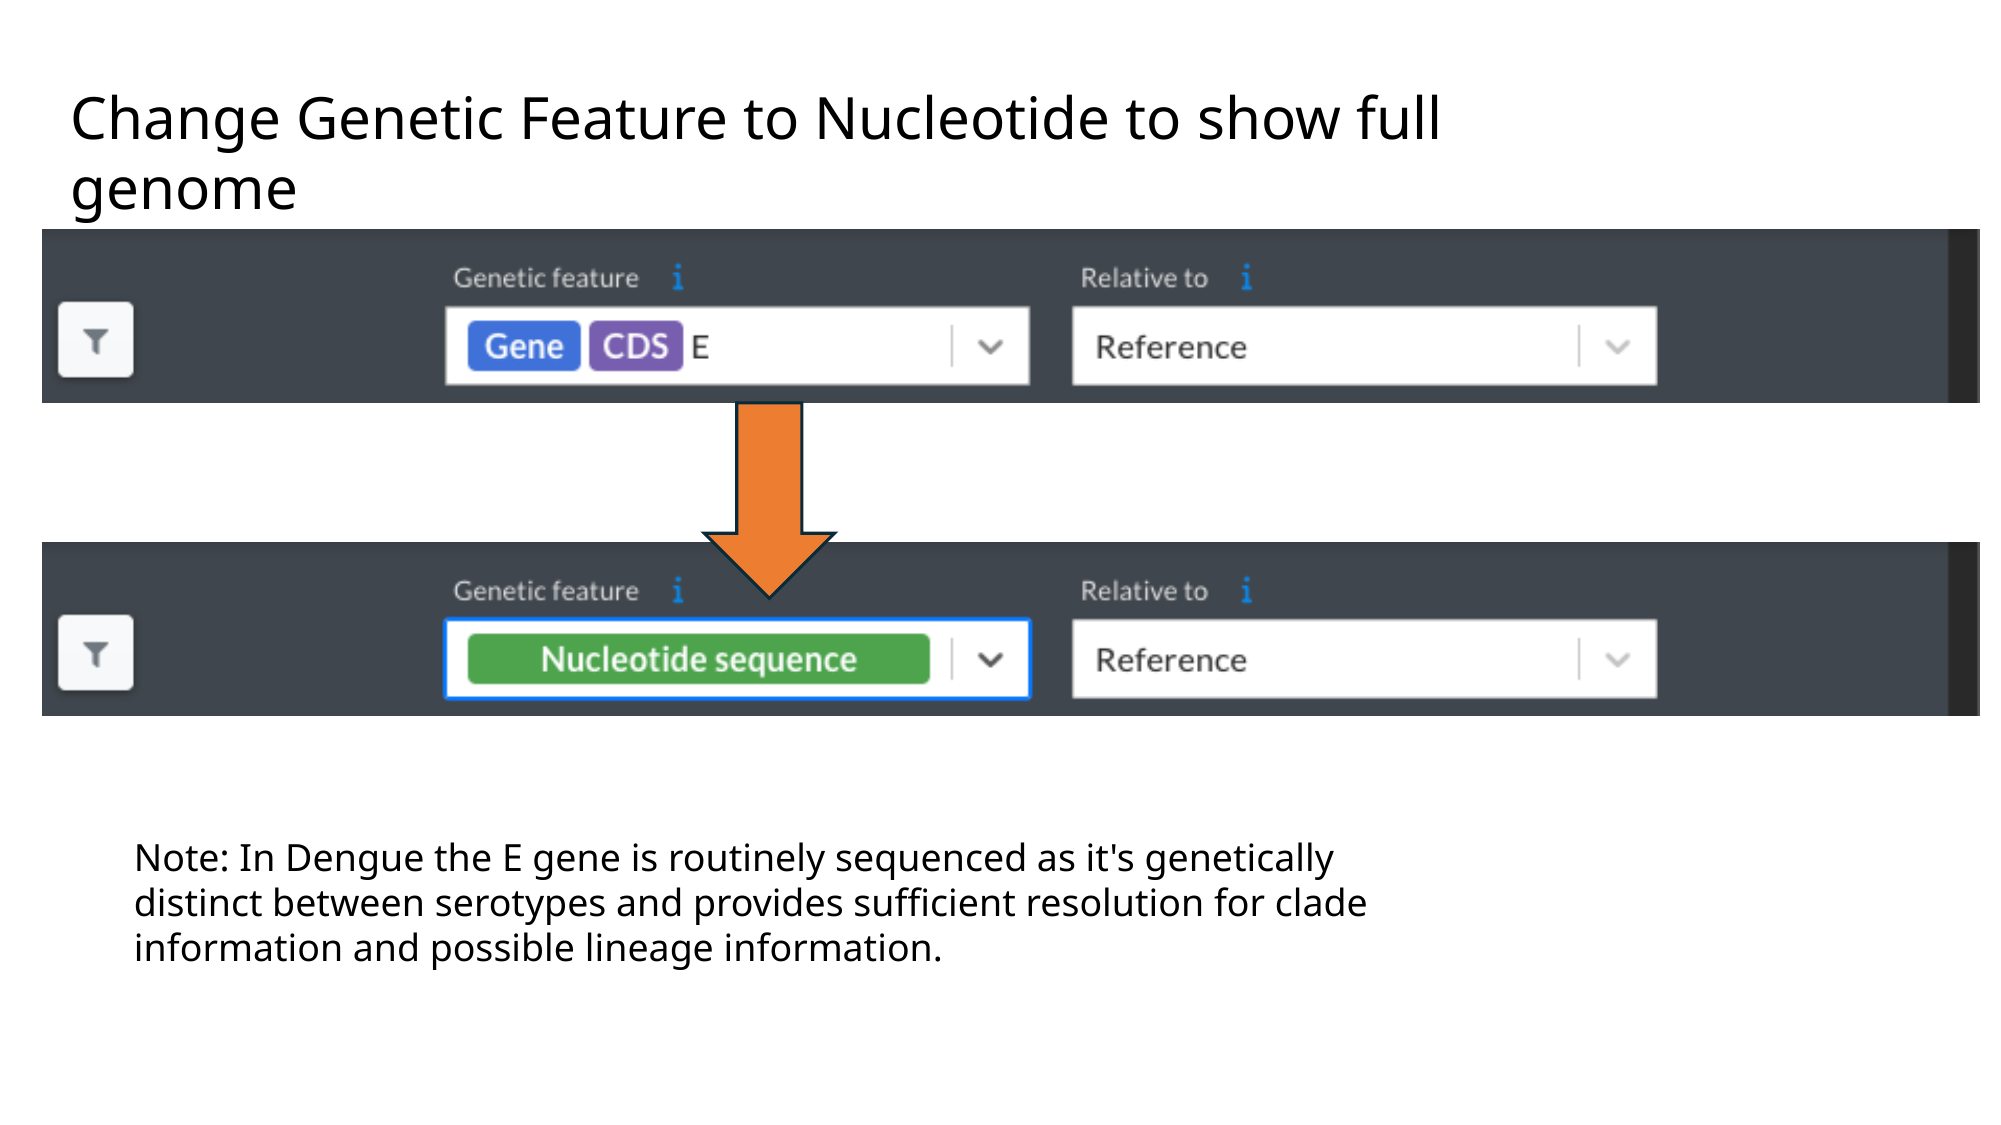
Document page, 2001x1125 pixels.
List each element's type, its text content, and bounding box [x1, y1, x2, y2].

text_box Note: In Dengue the E gene is routinely sequenced as it's genetically distinct between serotypes and provides sufficient resolution for clade information and possible lineage information. [119, 825, 1487, 976]
text_box [700, 404, 839, 541]
picture [41, 541, 1981, 716]
text_box Change Genetic Feature to Nucleotide to show full genome [55, 73, 1666, 229]
picture [41, 229, 1981, 404]
